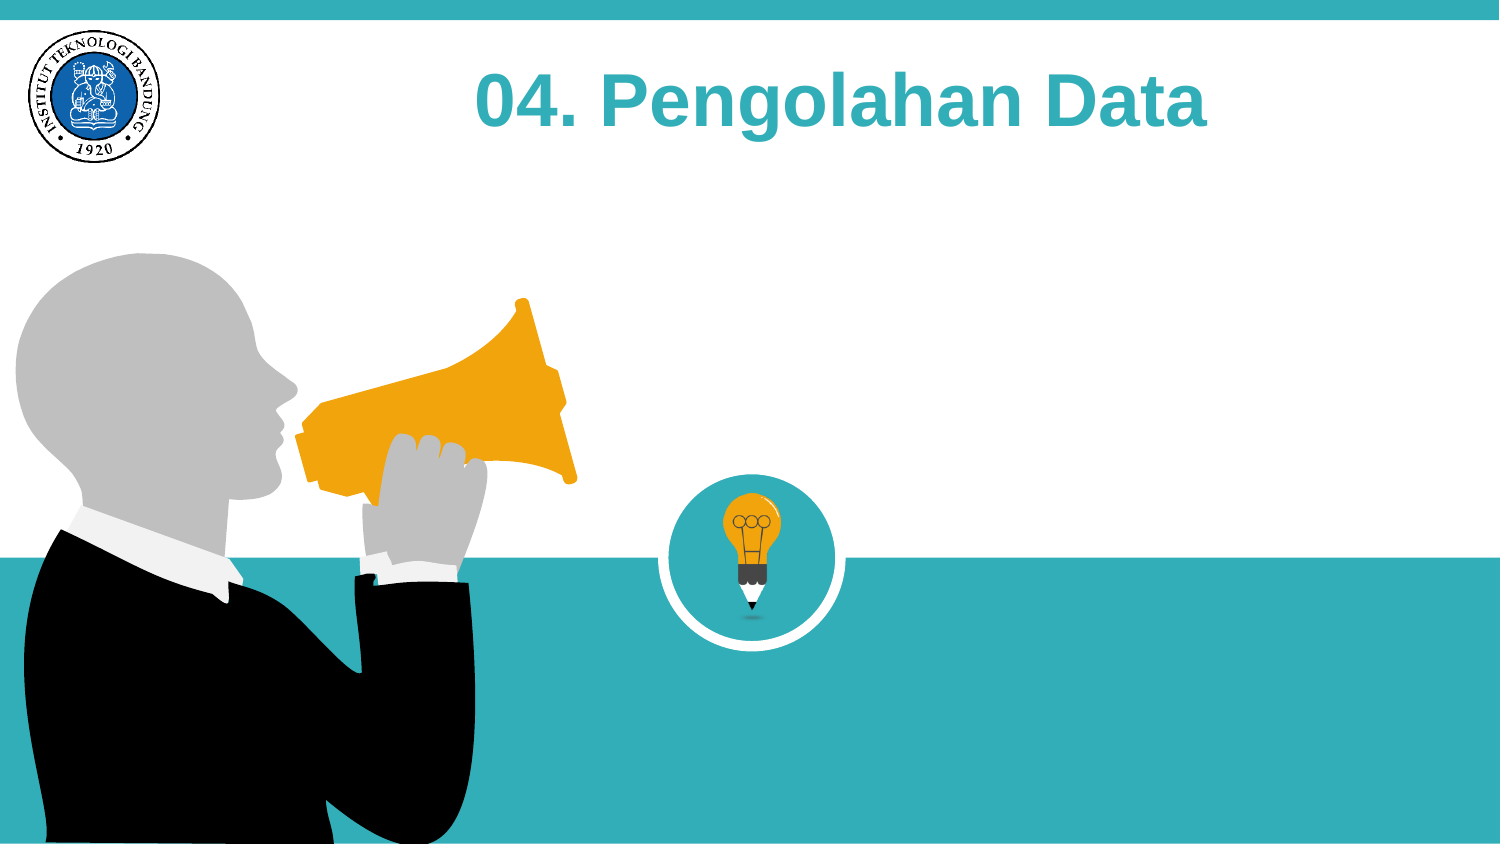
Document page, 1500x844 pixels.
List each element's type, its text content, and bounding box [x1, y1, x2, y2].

picture [723, 493, 781, 622]
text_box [483, 327, 574, 576]
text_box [23, 250, 479, 844]
list 04. Pengolahan Data [183, 49, 1500, 145]
picture [27, 30, 160, 163]
text_box [0, 0, 1500, 22]
